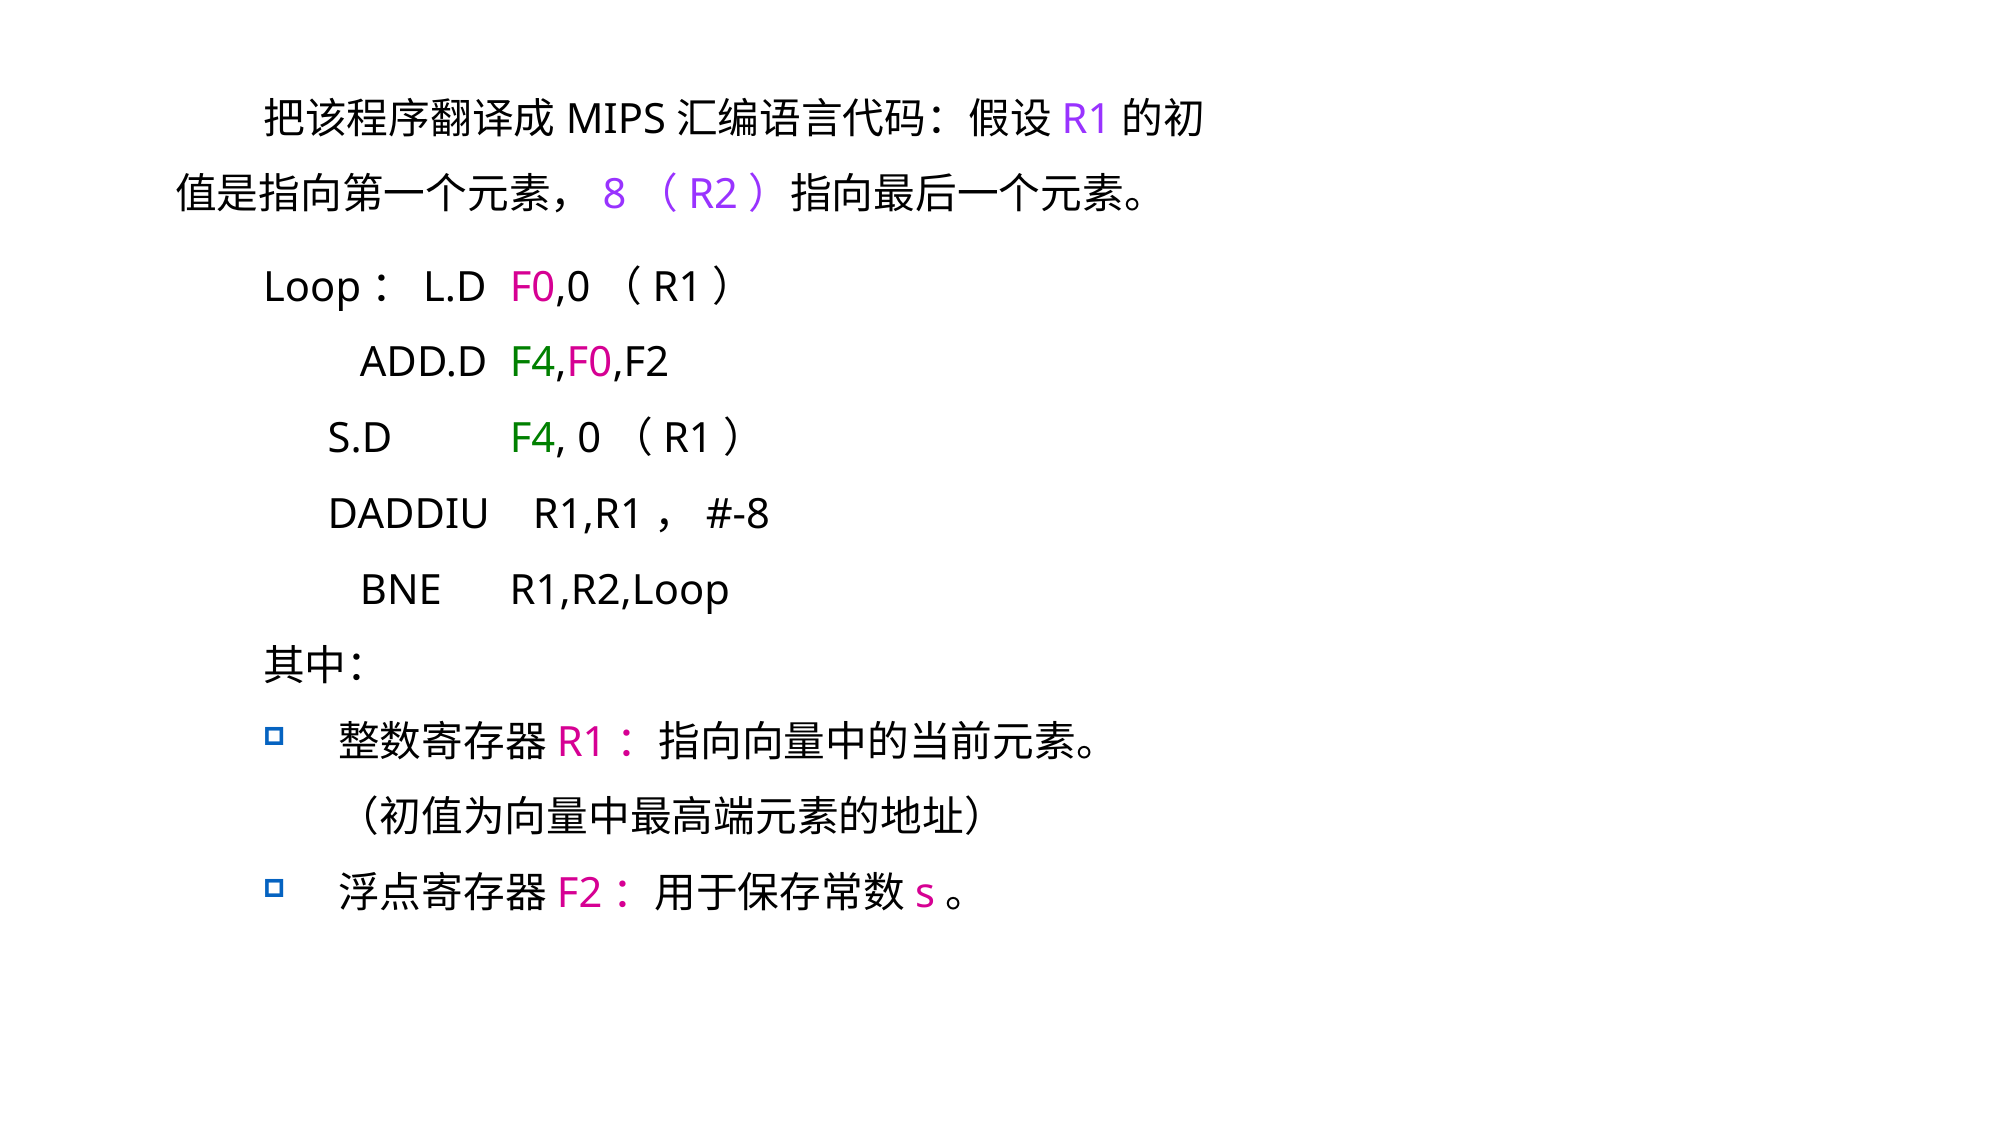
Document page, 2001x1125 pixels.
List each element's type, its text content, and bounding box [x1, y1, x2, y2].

text_box 把该程序翻译成MIPS汇编语言代码：假设R1的初值是指向第一个元素，8（R2）指向最后一个元素。 [160, 59, 1244, 225]
list Loop：L.D F0,0（R1） ADD.D F4,F0,F2 S.D F4, 0（R1） DADDIU R1,R1，#-8 BNE R1,R2,Loop 其中： 整数寄存器R1：指向向量中的当前元素。 （初值为向量中最高端元素的地址） 浮点寄存器F2：用于保存常数s。 [248, 246, 1194, 1015]
